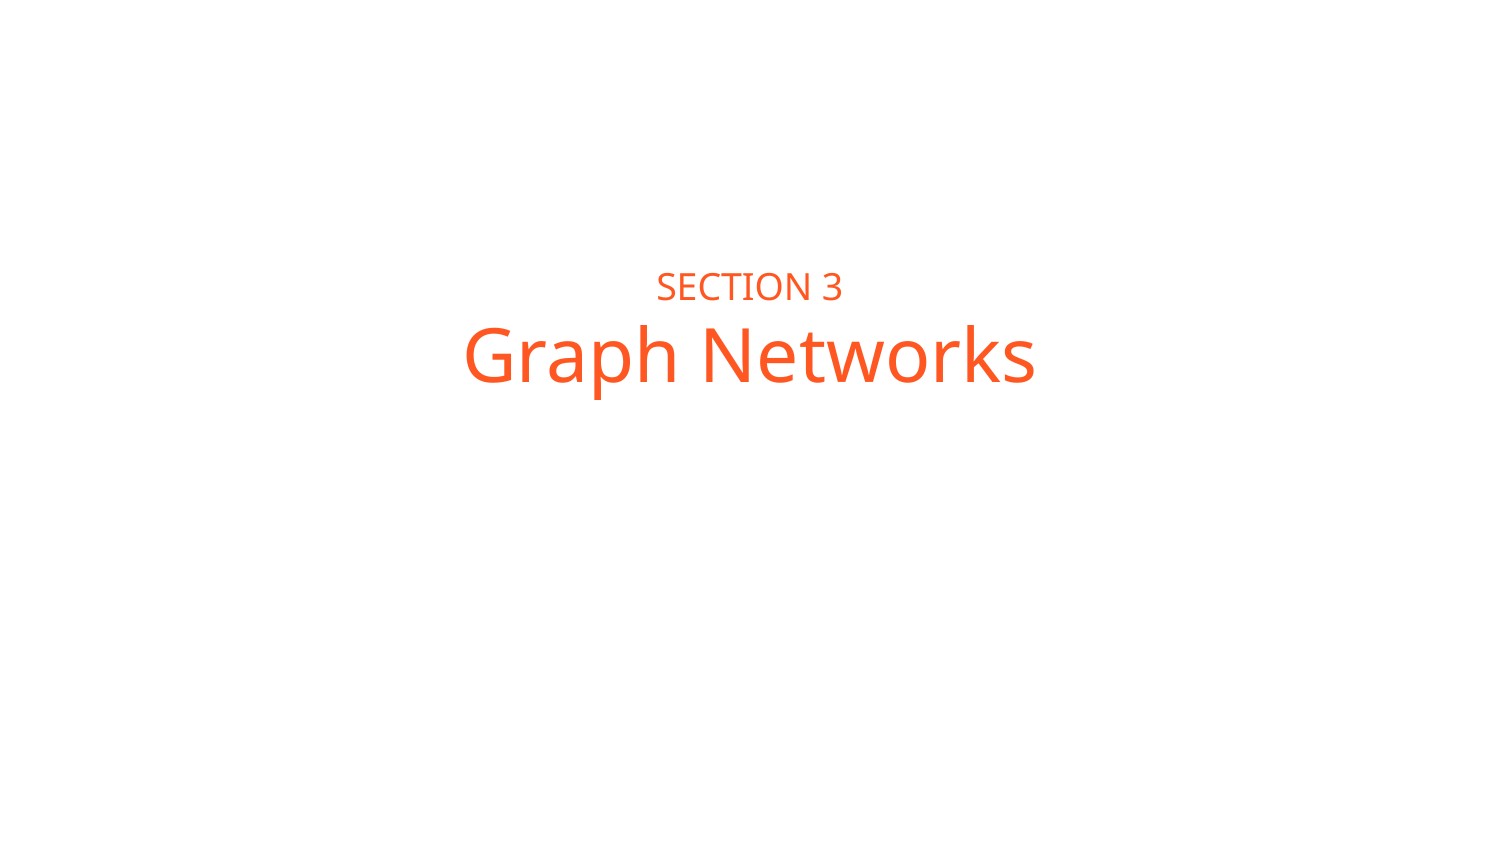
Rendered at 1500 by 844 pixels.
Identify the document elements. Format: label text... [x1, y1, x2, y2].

title SECTION 3 Graph Networks [51, 247, 1449, 471]
